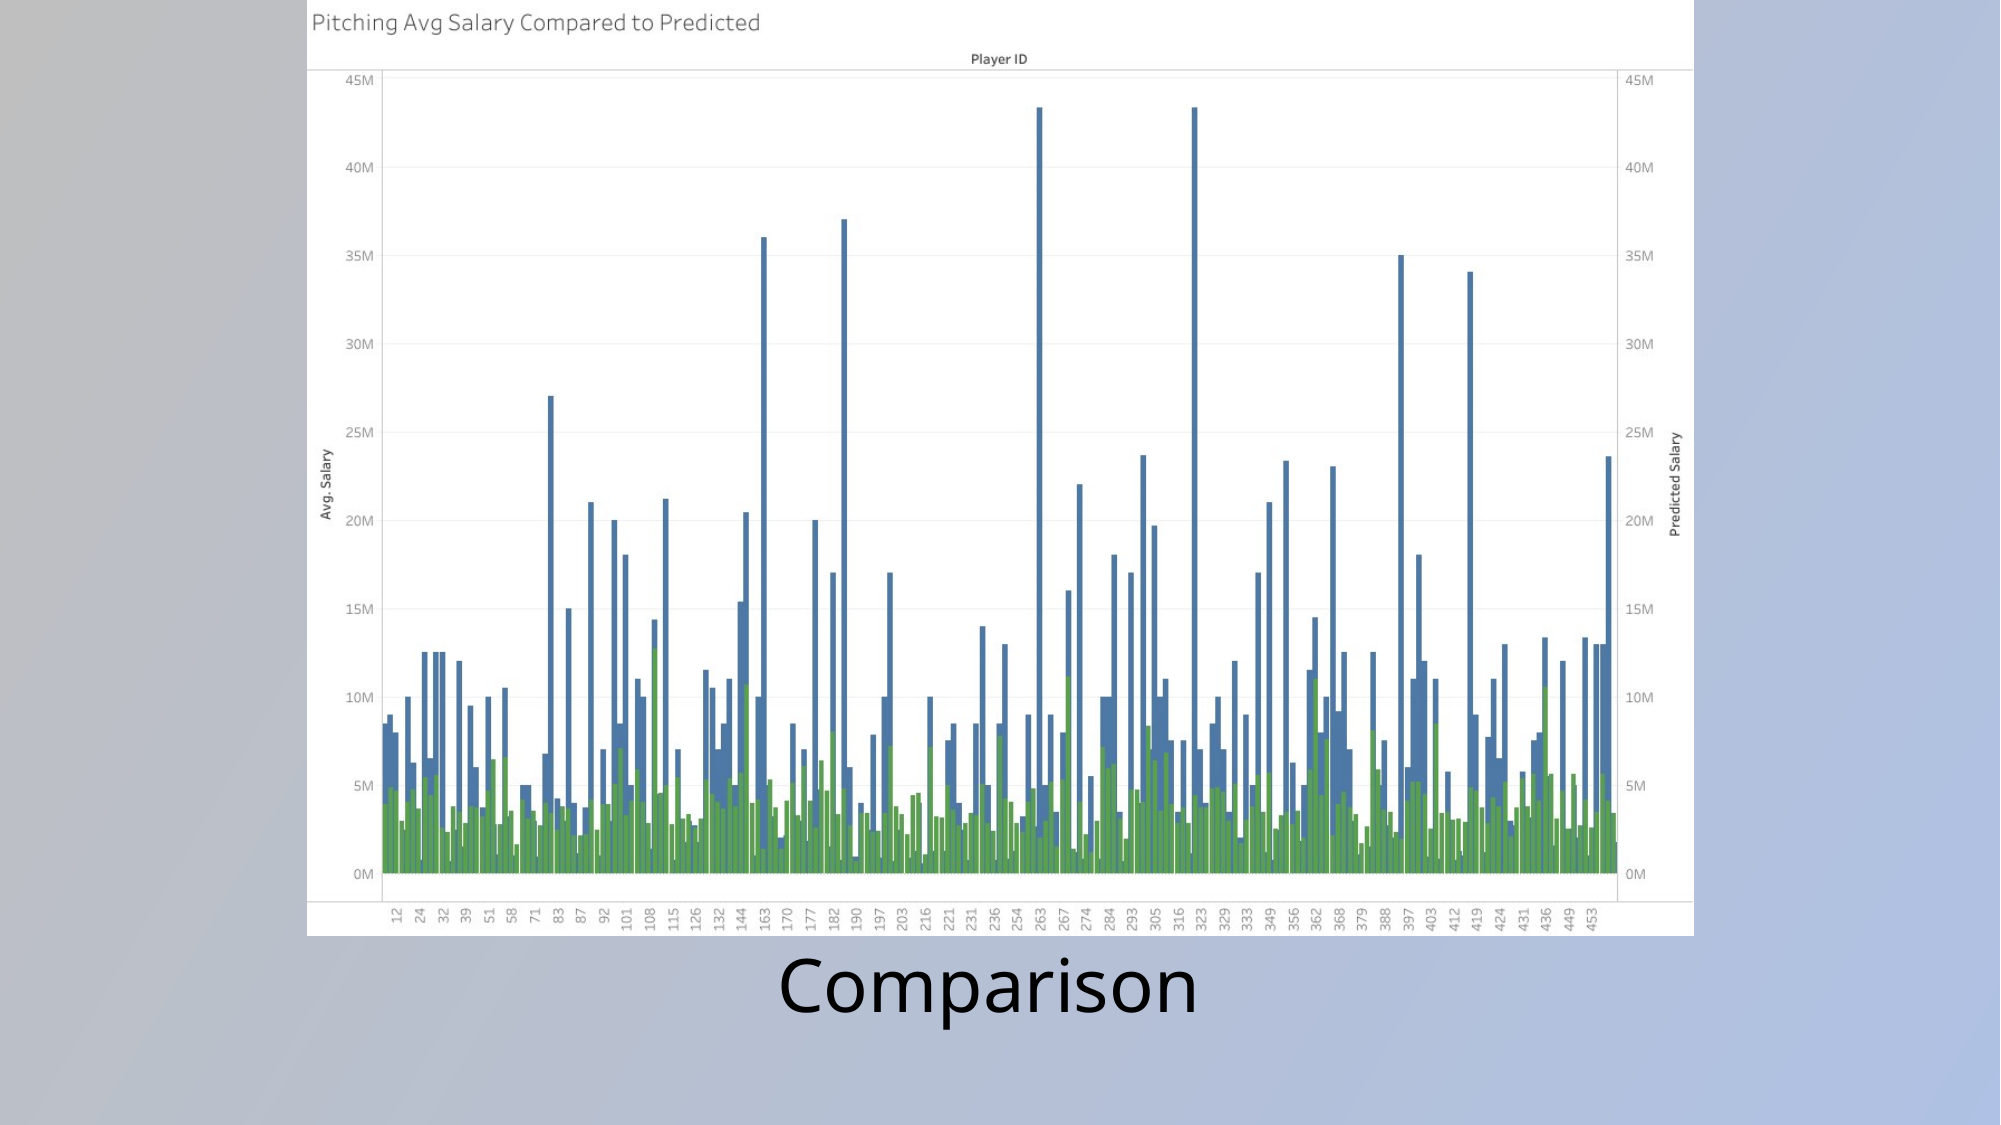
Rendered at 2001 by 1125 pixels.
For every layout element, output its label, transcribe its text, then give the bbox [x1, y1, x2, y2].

title Comparison [194, 940, 1784, 1125]
picture [307, 0, 1694, 936]
